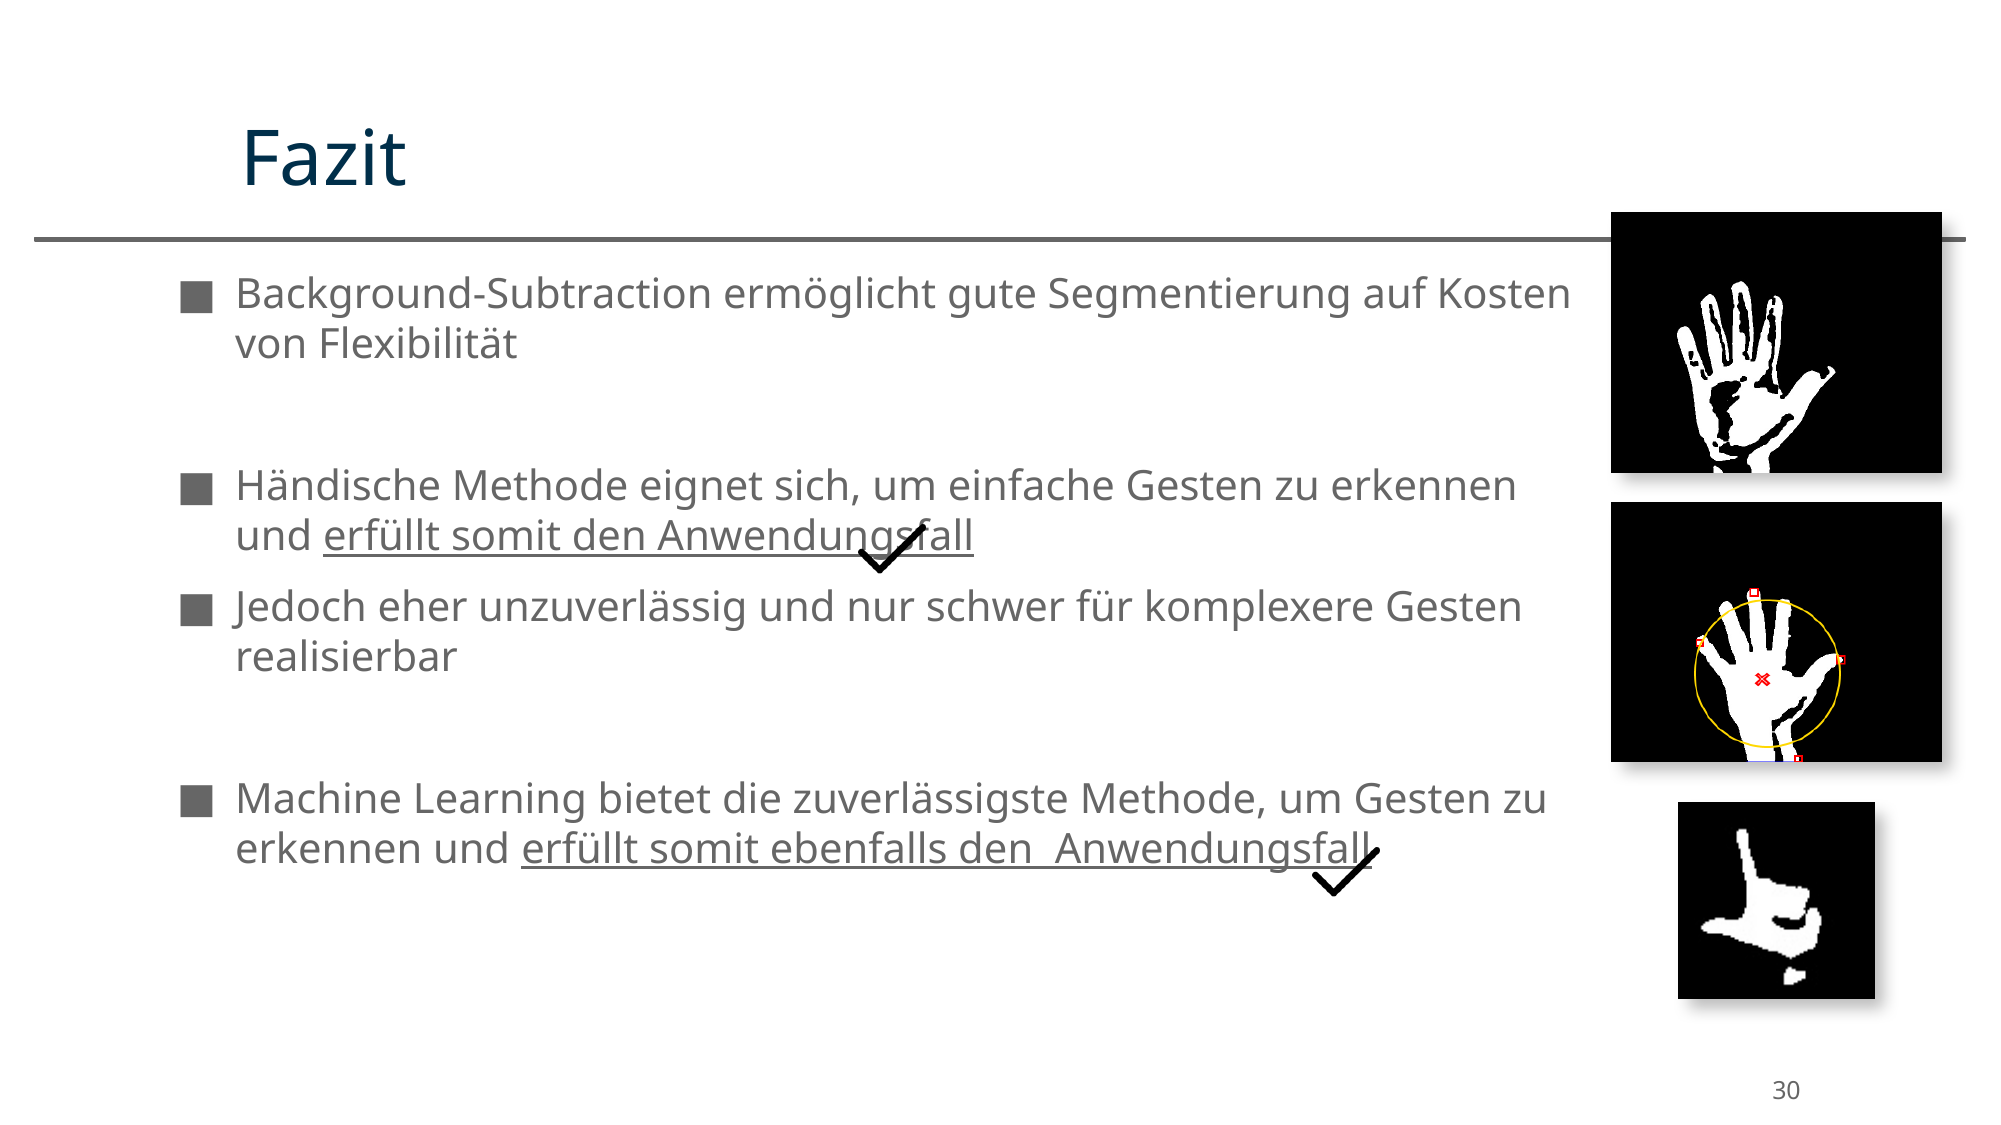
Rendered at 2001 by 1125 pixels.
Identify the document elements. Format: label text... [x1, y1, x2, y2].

picture [1678, 802, 1875, 1000]
picture [858, 515, 926, 582]
title Fazit [225, 112, 1800, 226]
picture [1312, 837, 1380, 905]
picture [1610, 501, 1942, 762]
list Background-Subtraction ermöglicht gute Segmentierung auf Kosten von Flexibilität Händische Methode eignet sich, um einfache Gesten zu erkennen und erfüllt somit den Anwendungsfall Jedoch eher unzuverlässig und nur schwer für komplexere Gesten realisierbar Machine Learning bietet die zuverlässigste Methode, um Gesten zu erkennen und erfüllt somit ebenfalls den Anwendungsfall [145, 259, 1621, 1037]
text_box [34, 237, 1605, 242]
slide_number ‹#› [1553, 1058, 1816, 1125]
picture [1610, 212, 1942, 473]
